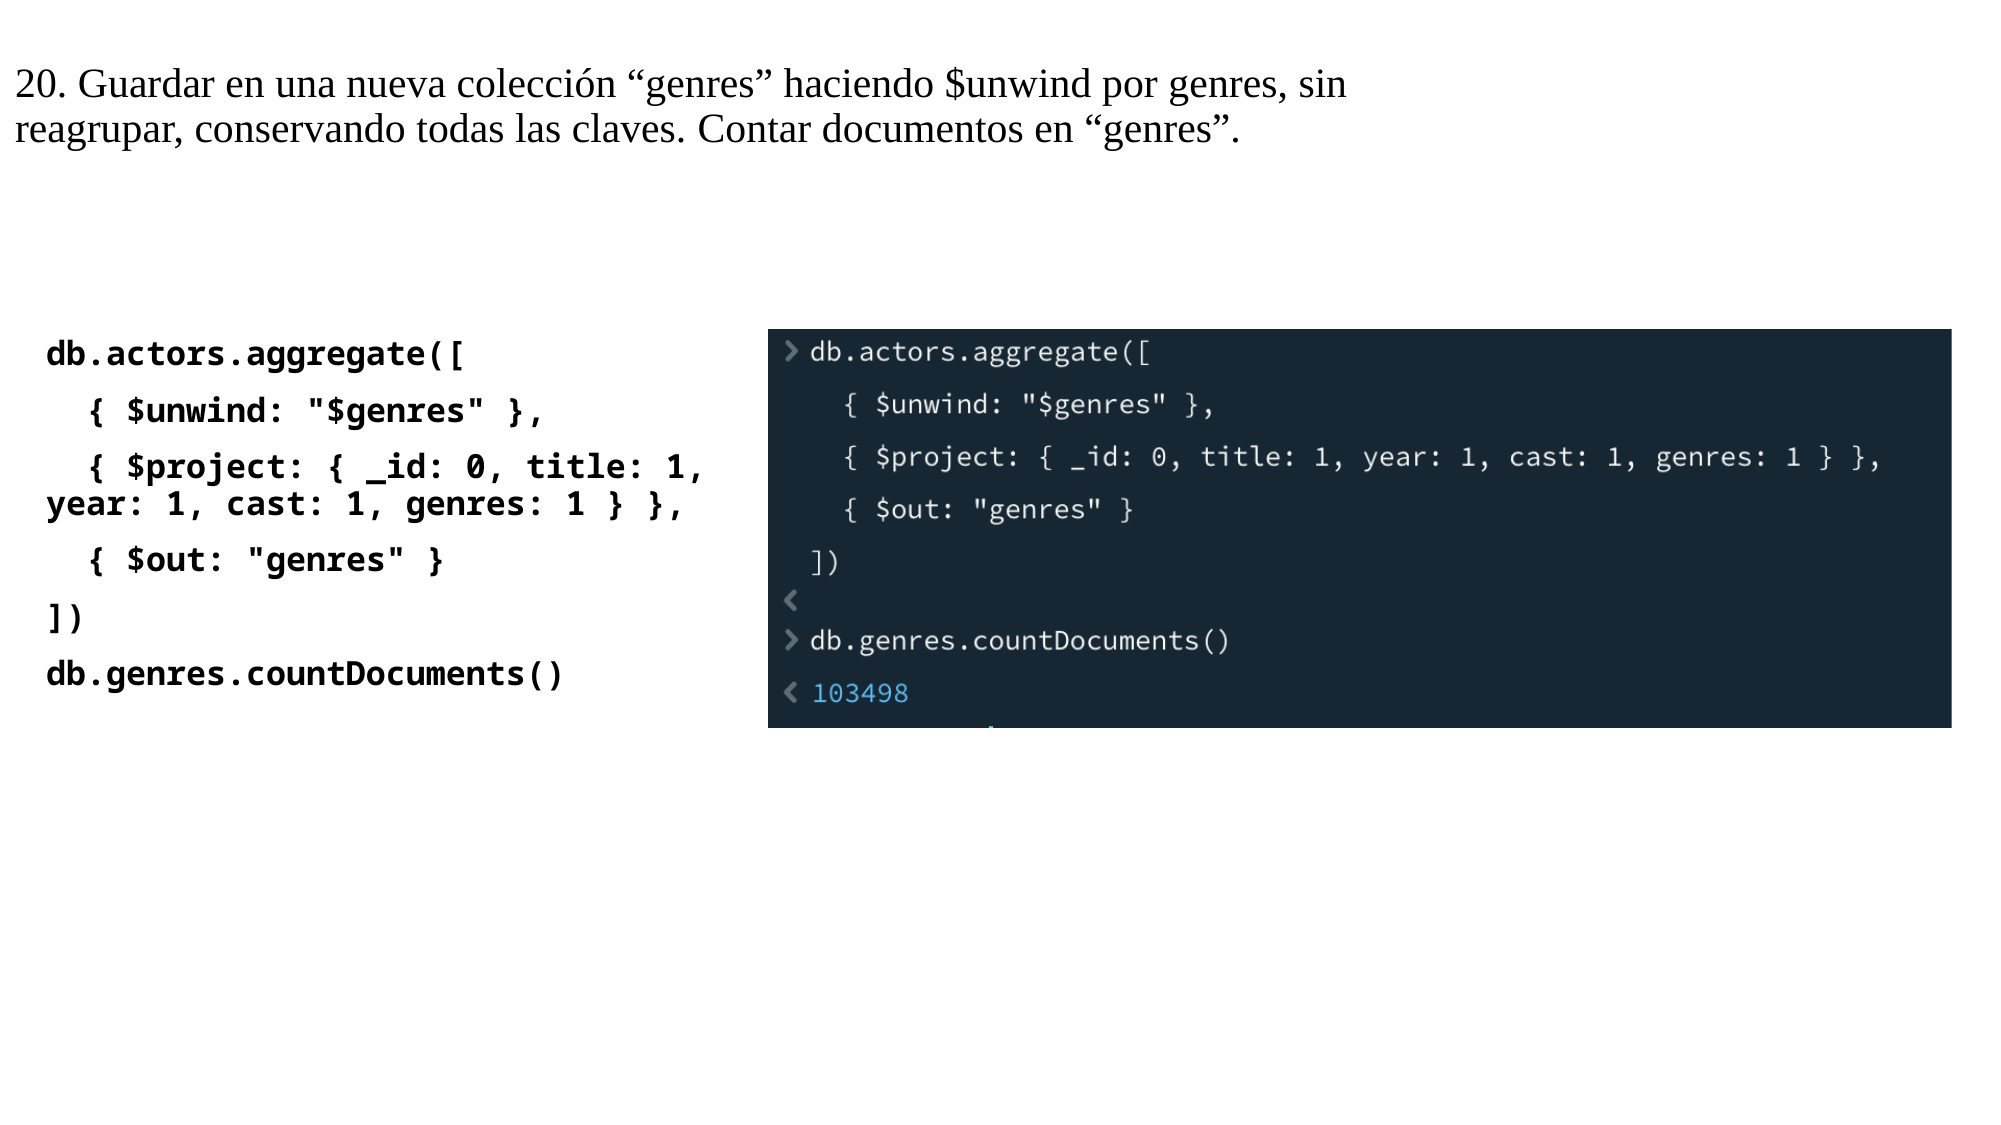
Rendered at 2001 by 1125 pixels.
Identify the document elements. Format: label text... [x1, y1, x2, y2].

list db.actors.aggregate([ { $unwind: "$genres" }, { $project: { _id: 0, title: 1, year: 1, cast: 1, genres: 1 } }, { $out: "genres" } ]) db.genres.countDocuments() [31, 329, 812, 955]
picture [767, 328, 1953, 728]
title 20. Guardar en una nueva colección “genres” haciendo $unwind por genres, sin reagrupar, conservando todas las claves. Contar documentos en “genres”. [0, 0, 1478, 159]
